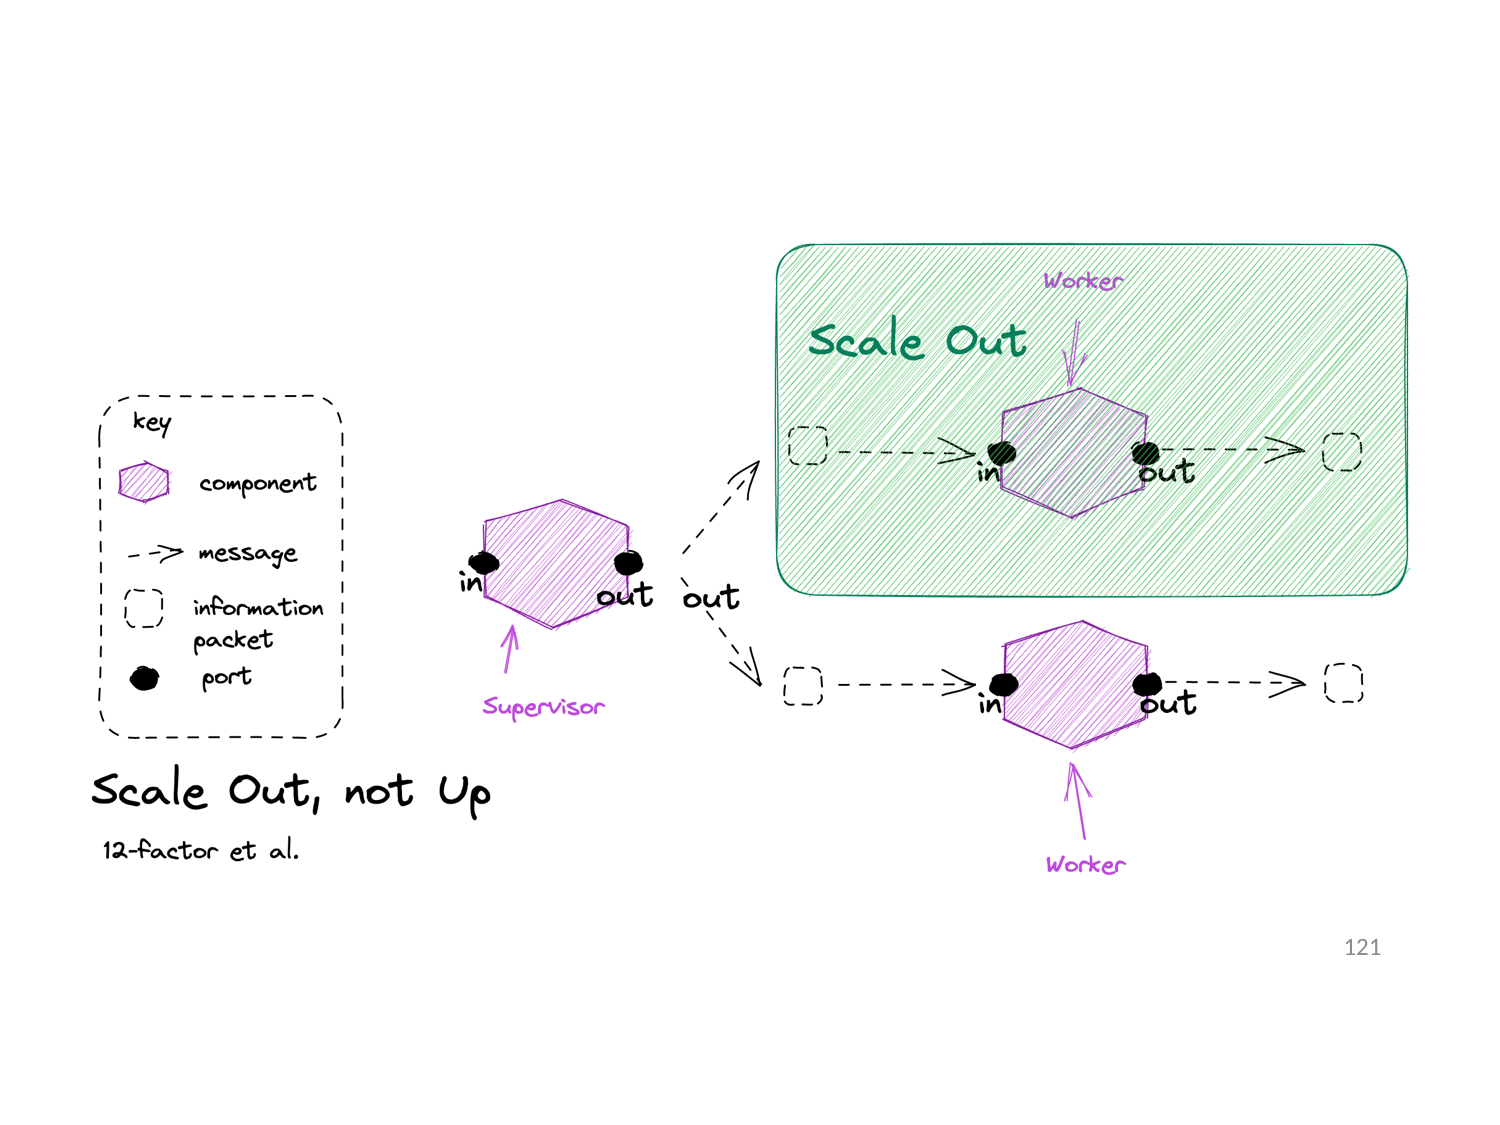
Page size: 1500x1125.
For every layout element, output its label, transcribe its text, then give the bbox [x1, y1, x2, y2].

slide_number 121 [1059, 922, 1397, 968]
picture [78, 231, 1422, 894]
